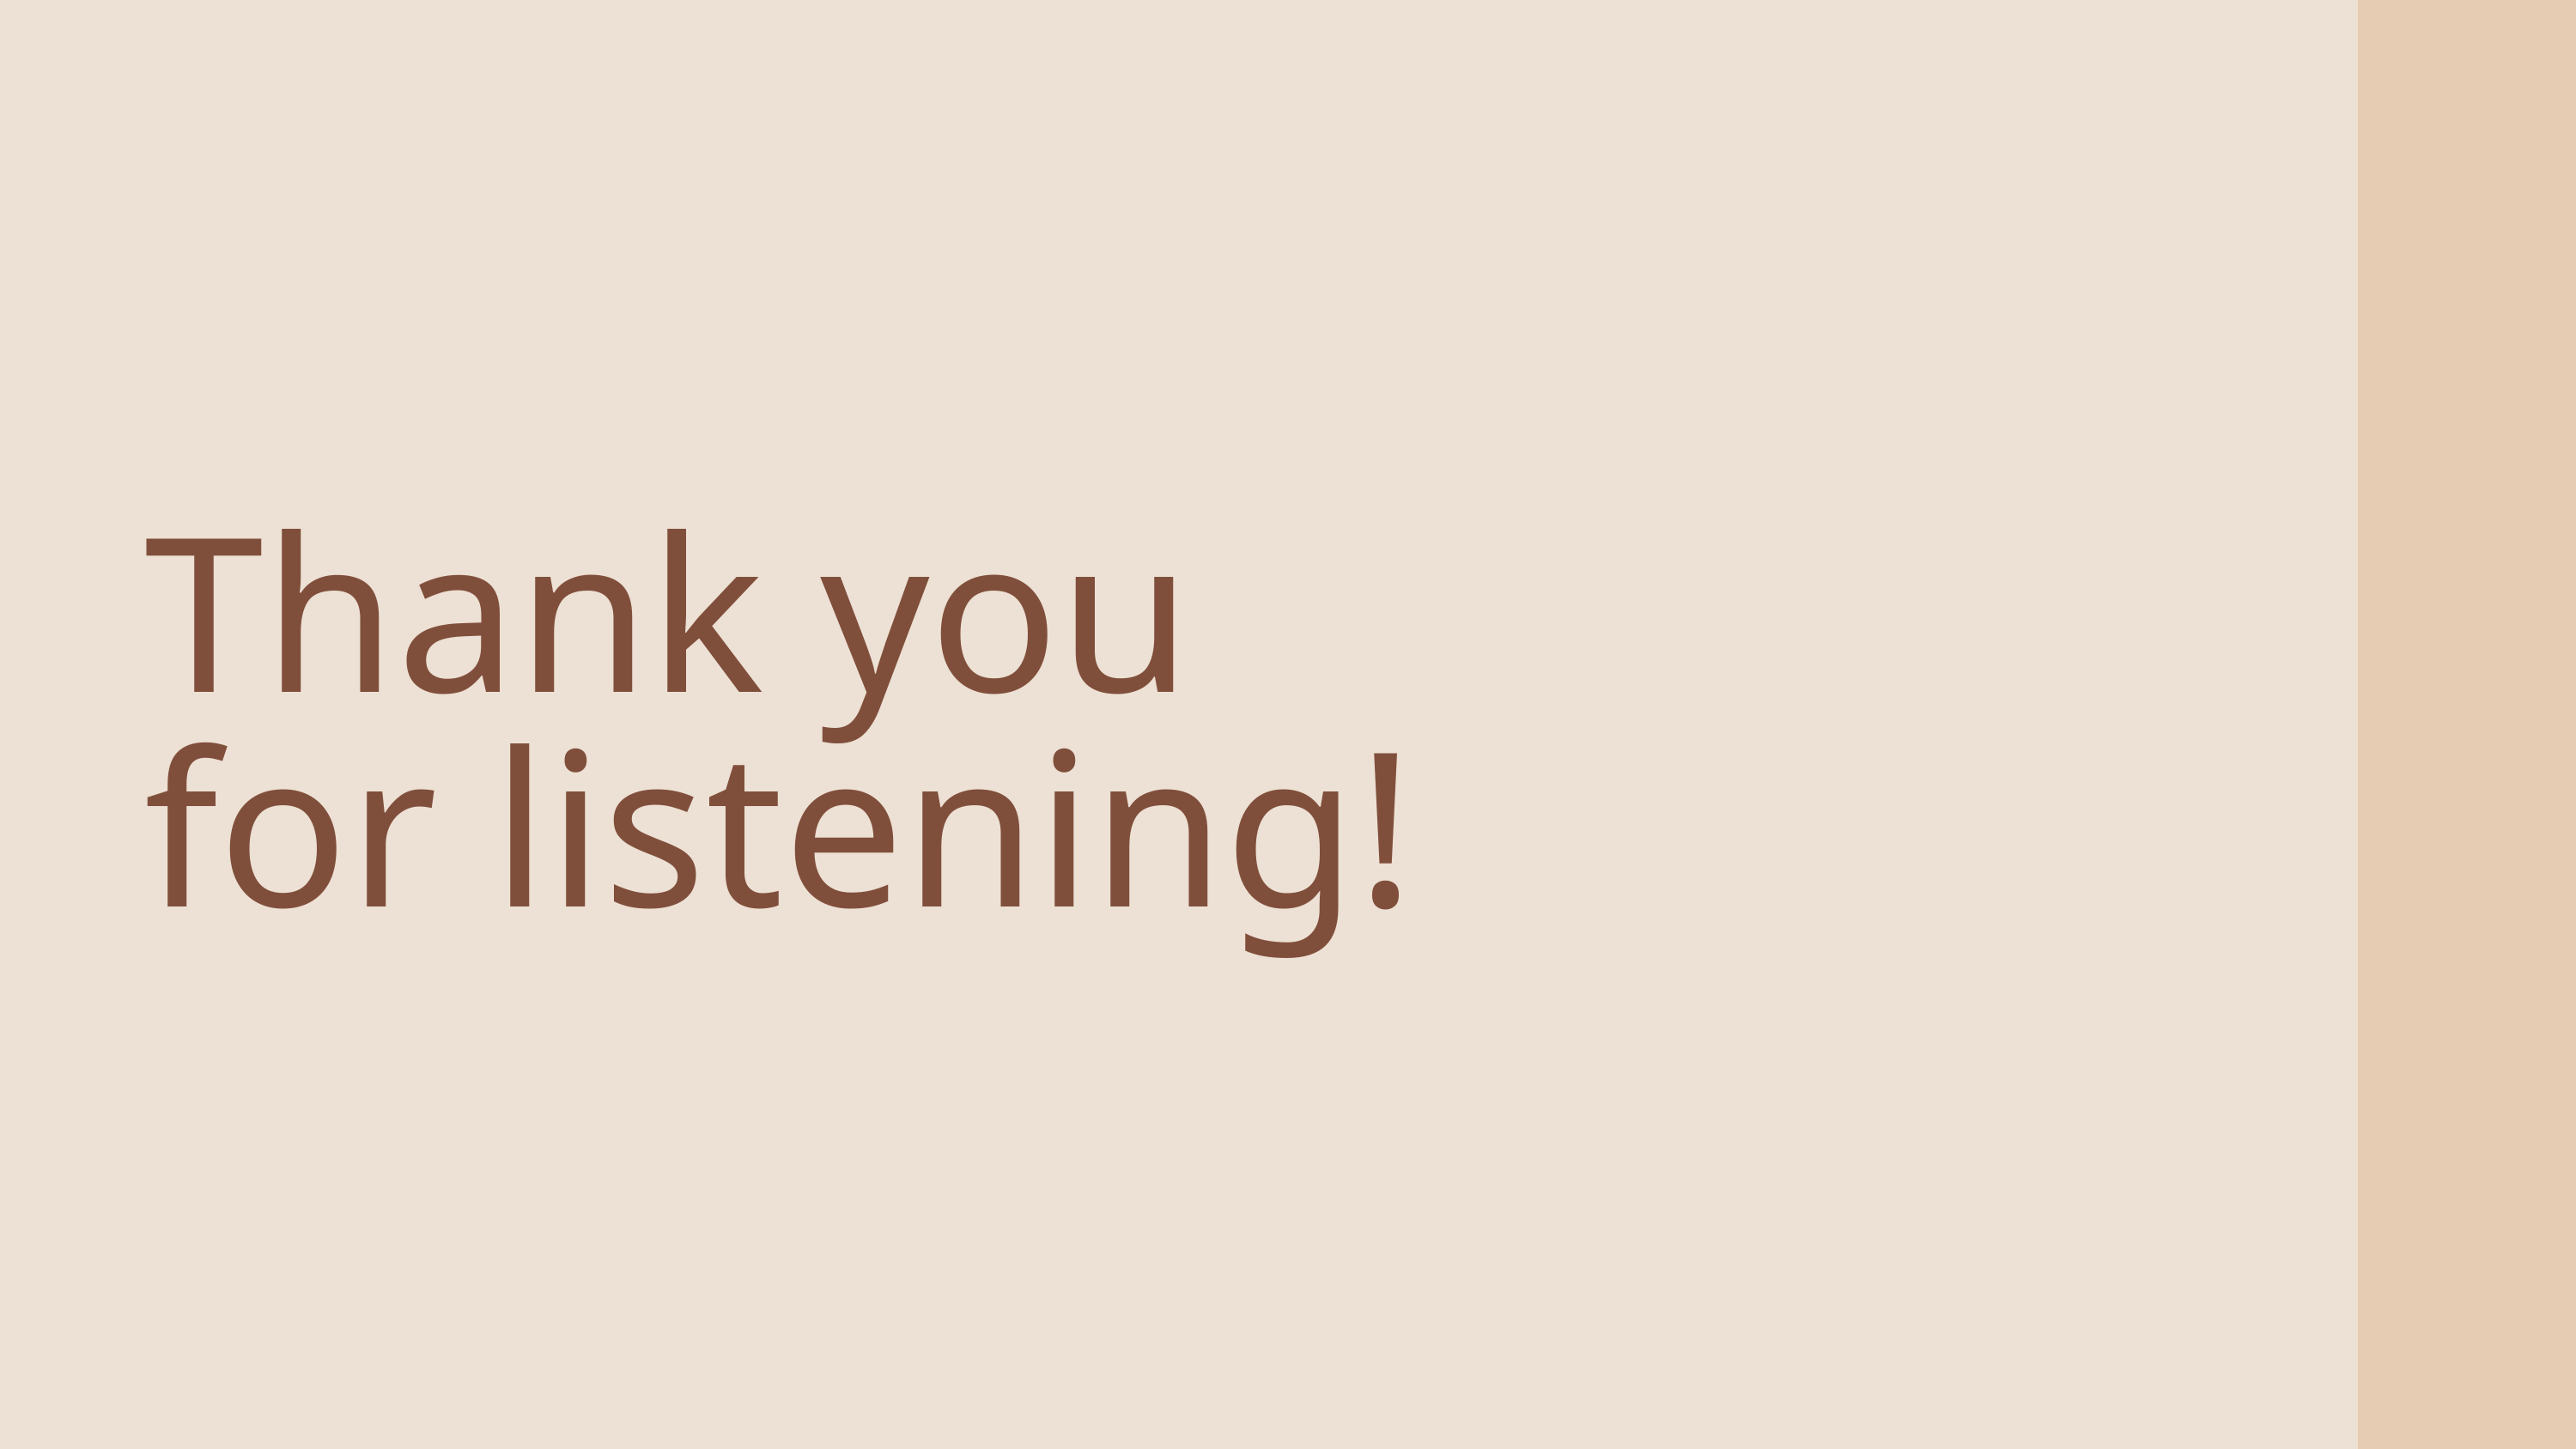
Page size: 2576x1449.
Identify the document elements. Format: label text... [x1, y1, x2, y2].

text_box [2357, 0, 2576, 1449]
text_box Thank you for listening! [144, 520, 2222, 950]
